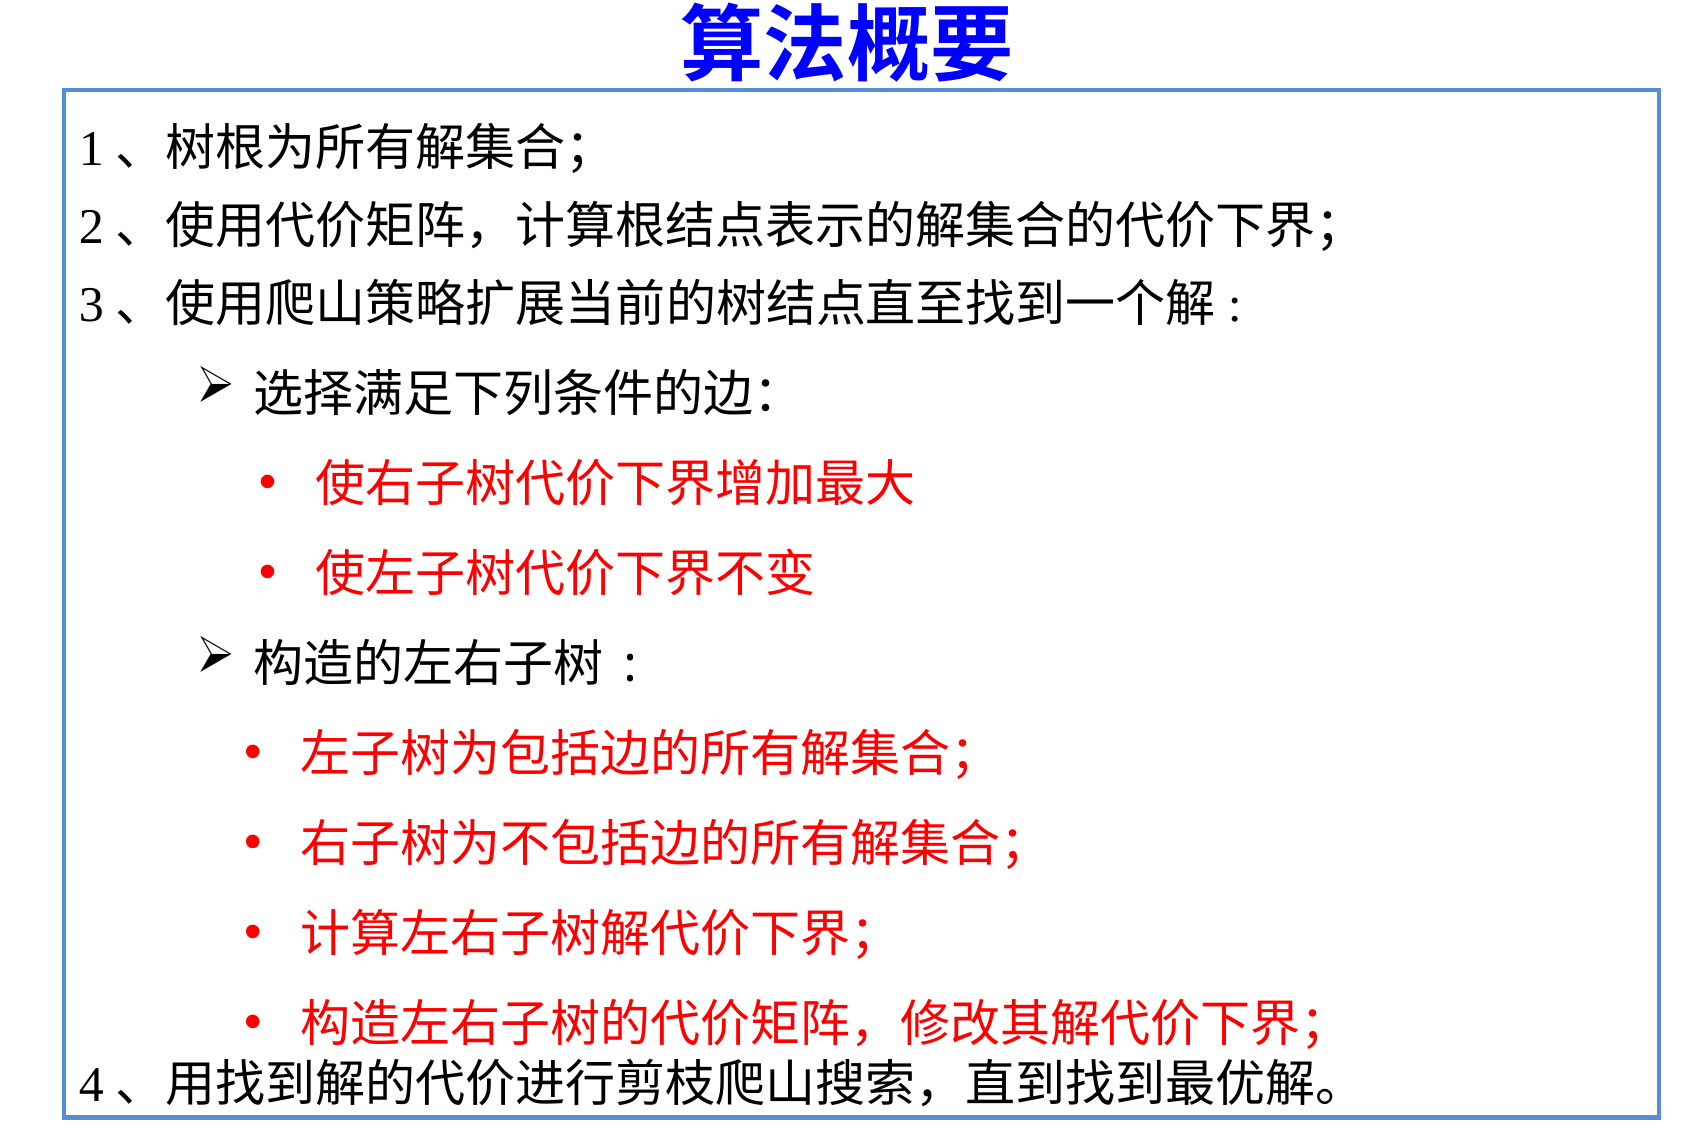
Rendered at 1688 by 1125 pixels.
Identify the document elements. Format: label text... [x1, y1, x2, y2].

text_box 算法概要 [0, 0, 1688, 90]
